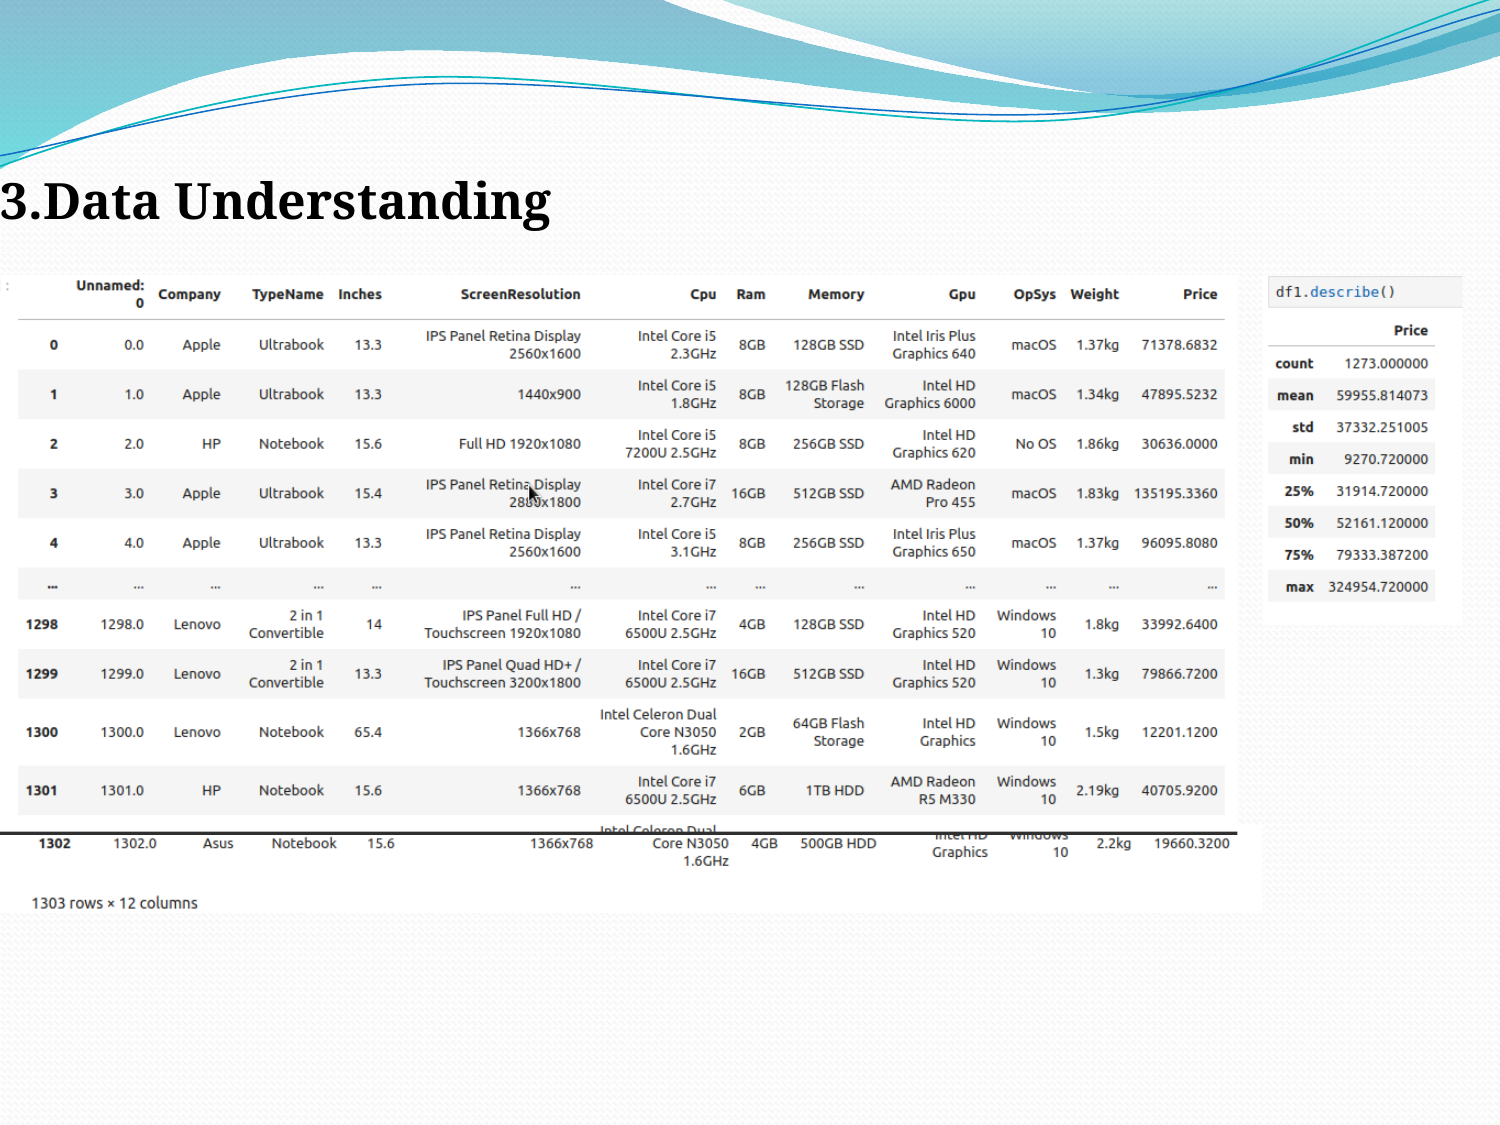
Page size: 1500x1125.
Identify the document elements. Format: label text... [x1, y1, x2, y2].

text_box 3.Data Understanding [0, 162, 567, 238]
picture [0, 274, 1238, 835]
picture [0, 824, 1263, 913]
picture [1262, 274, 1463, 626]
